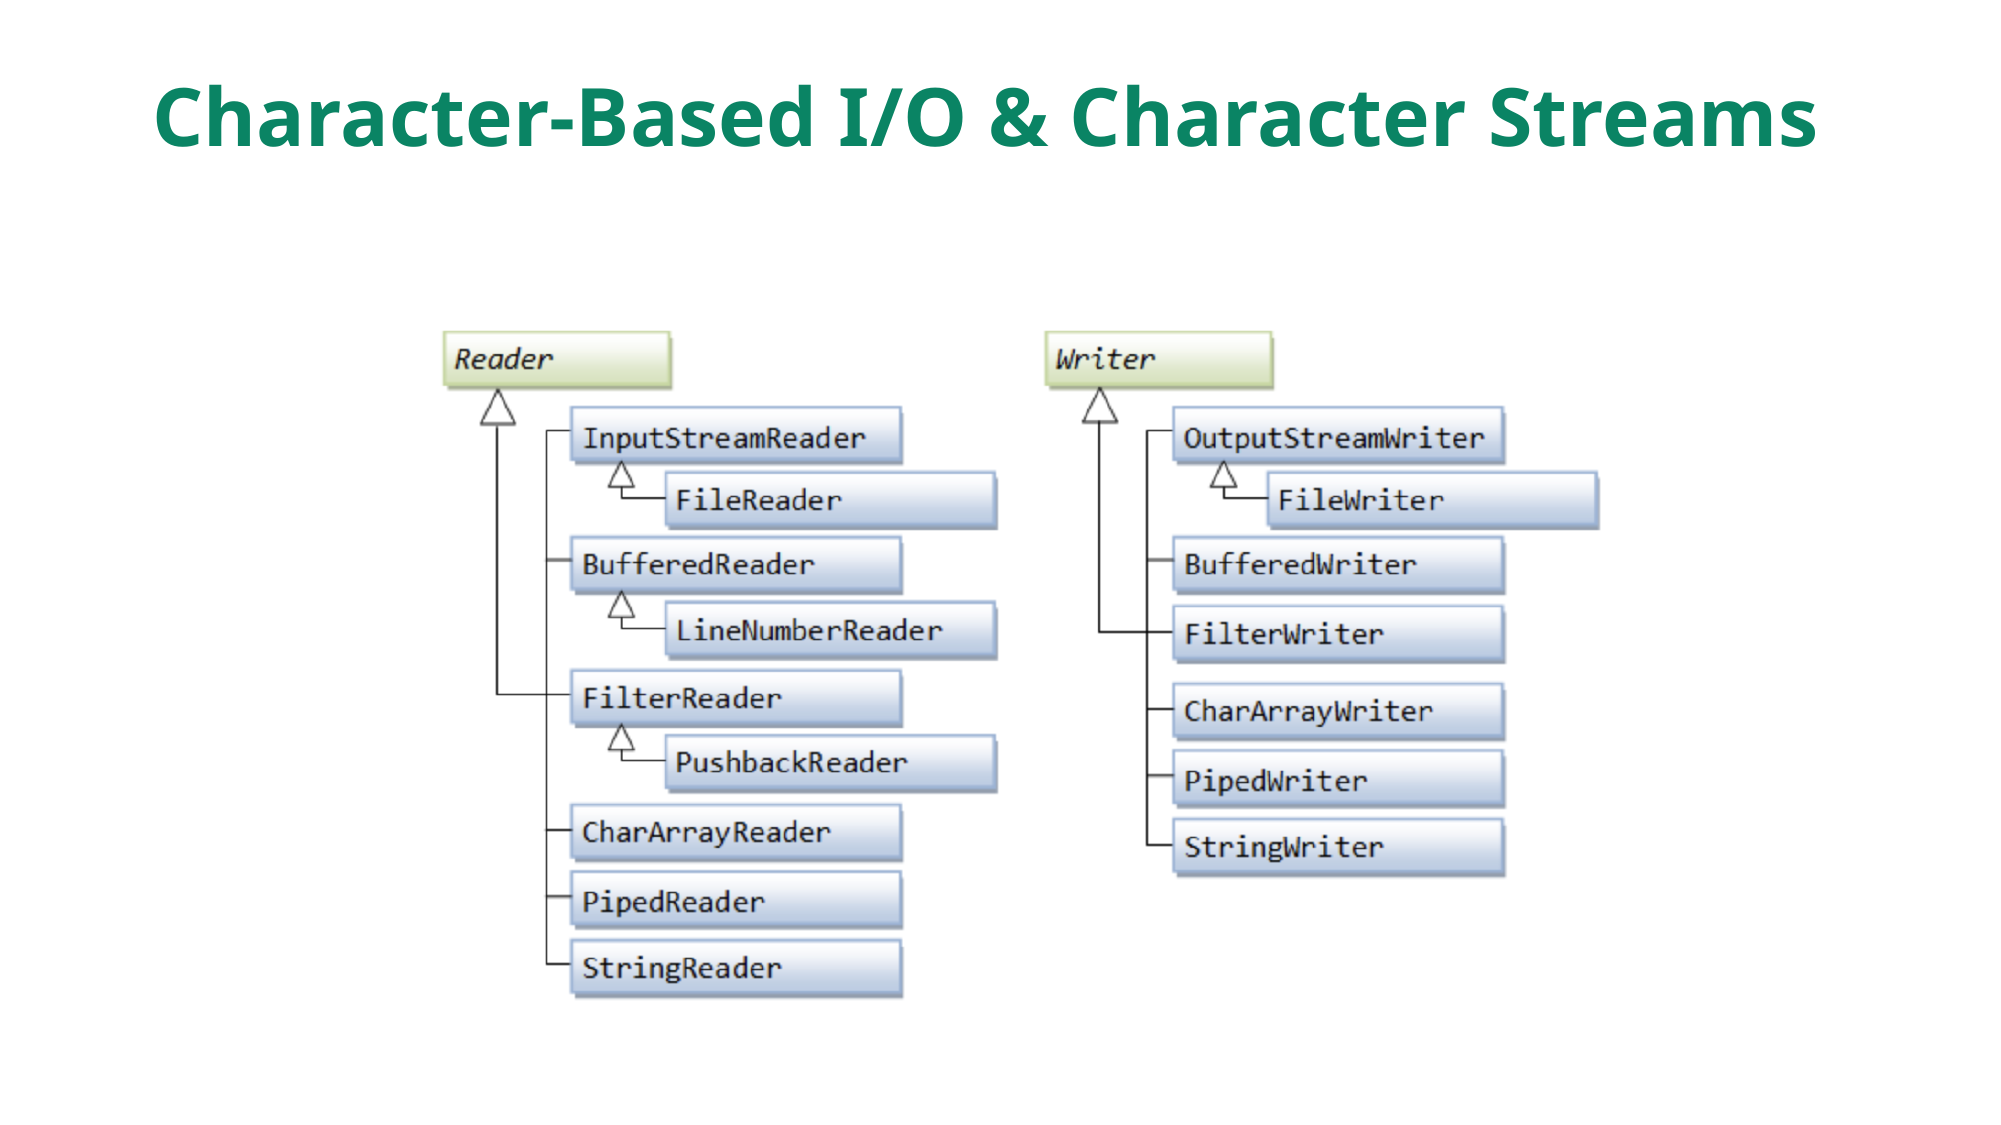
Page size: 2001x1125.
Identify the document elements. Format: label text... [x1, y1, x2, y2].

title Character-Based I/O & Character Streams [137, 59, 1863, 278]
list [363, 299, 1637, 1014]
